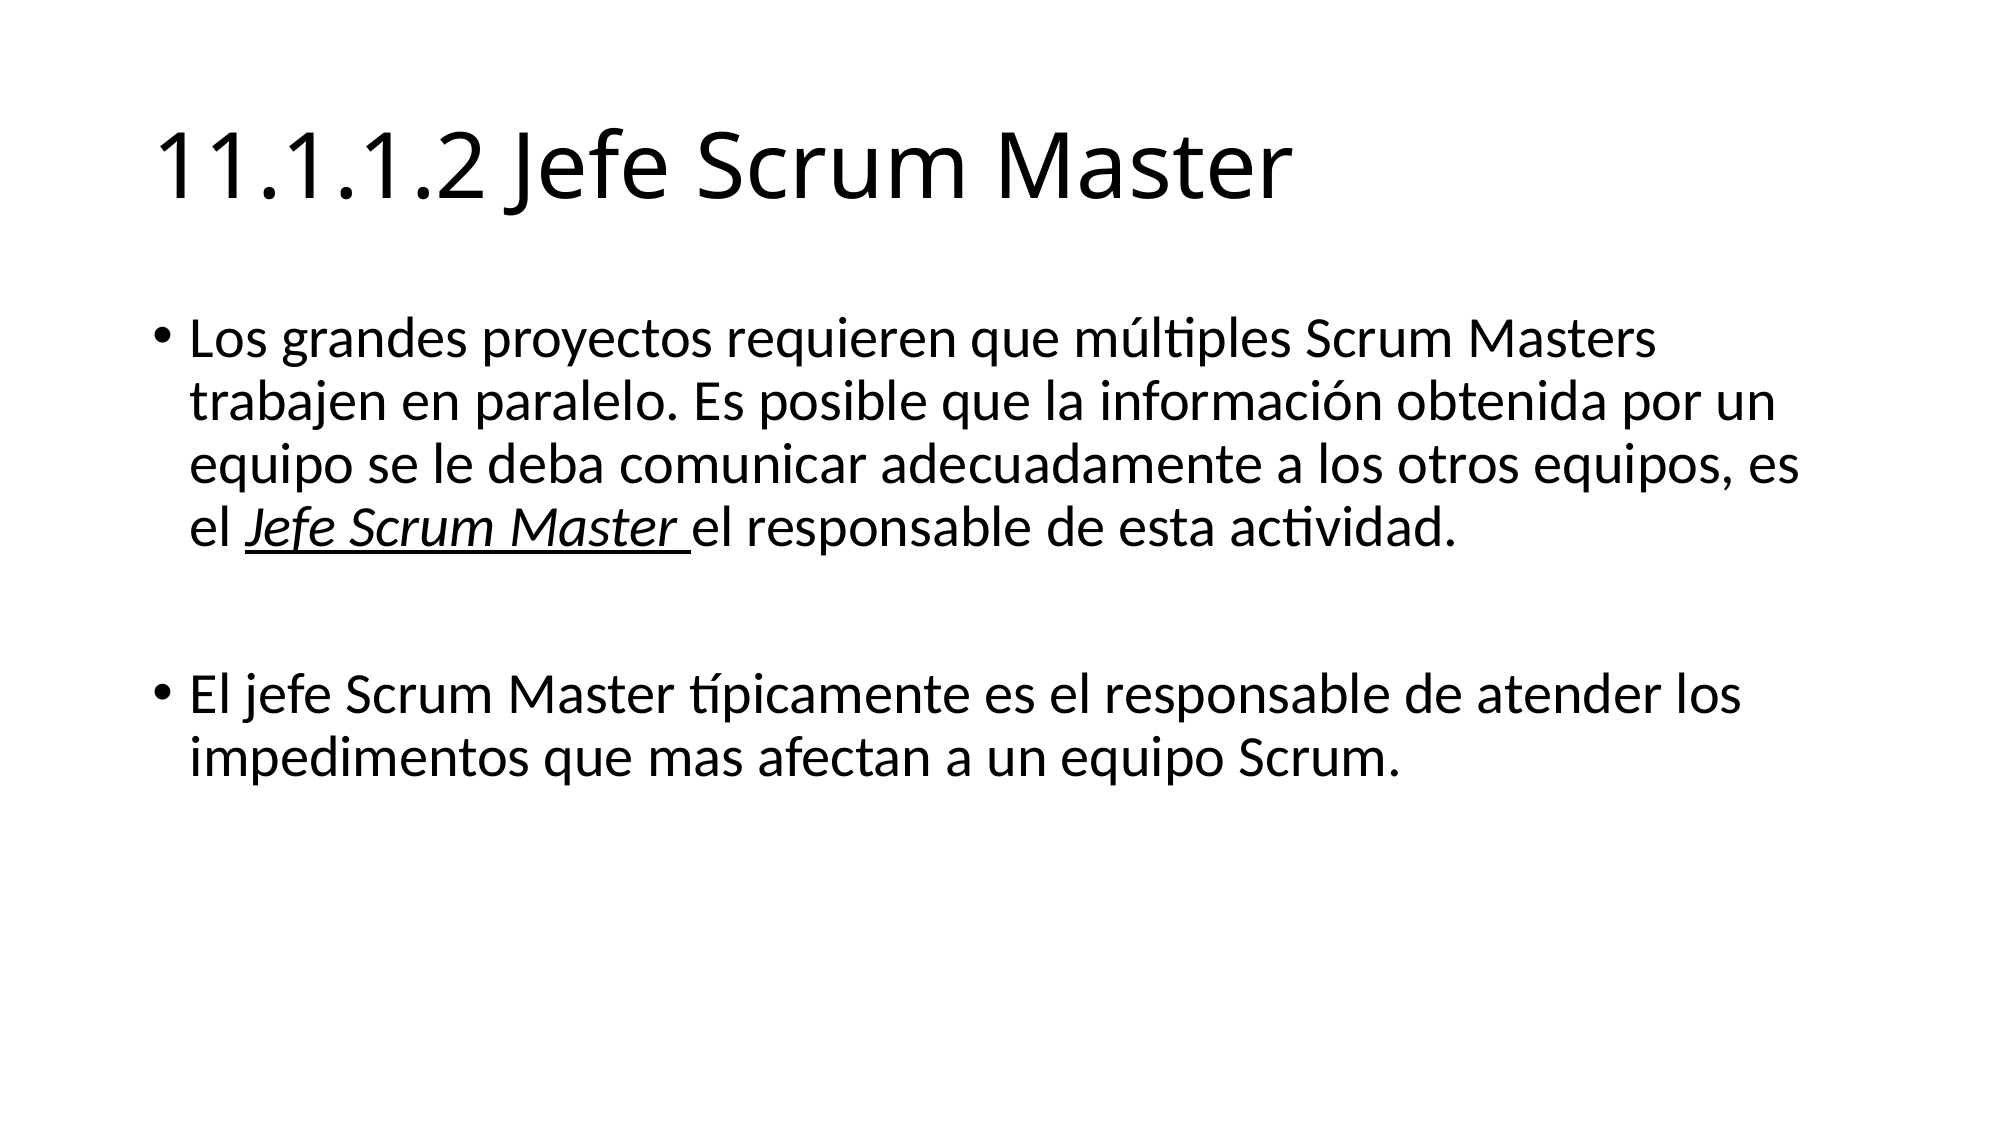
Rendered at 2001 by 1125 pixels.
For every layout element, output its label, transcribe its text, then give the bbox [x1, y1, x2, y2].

title 11.1.1.2 Jefe Scrum Master [137, 59, 1863, 278]
list Los grandes proyectos requieren que múltiples Scrum Masters trabajen en paralelo. Es posible que la información obtenida por un equipo se le deba comunicar adecuadamente a los otros equipos, es el Jefe Scrum Master el responsable de esta actividad. El jefe Scrum Master típicamente es el responsable de atender los impedimentos que mas afectan a un equipo Scrum. [137, 299, 1863, 1014]
